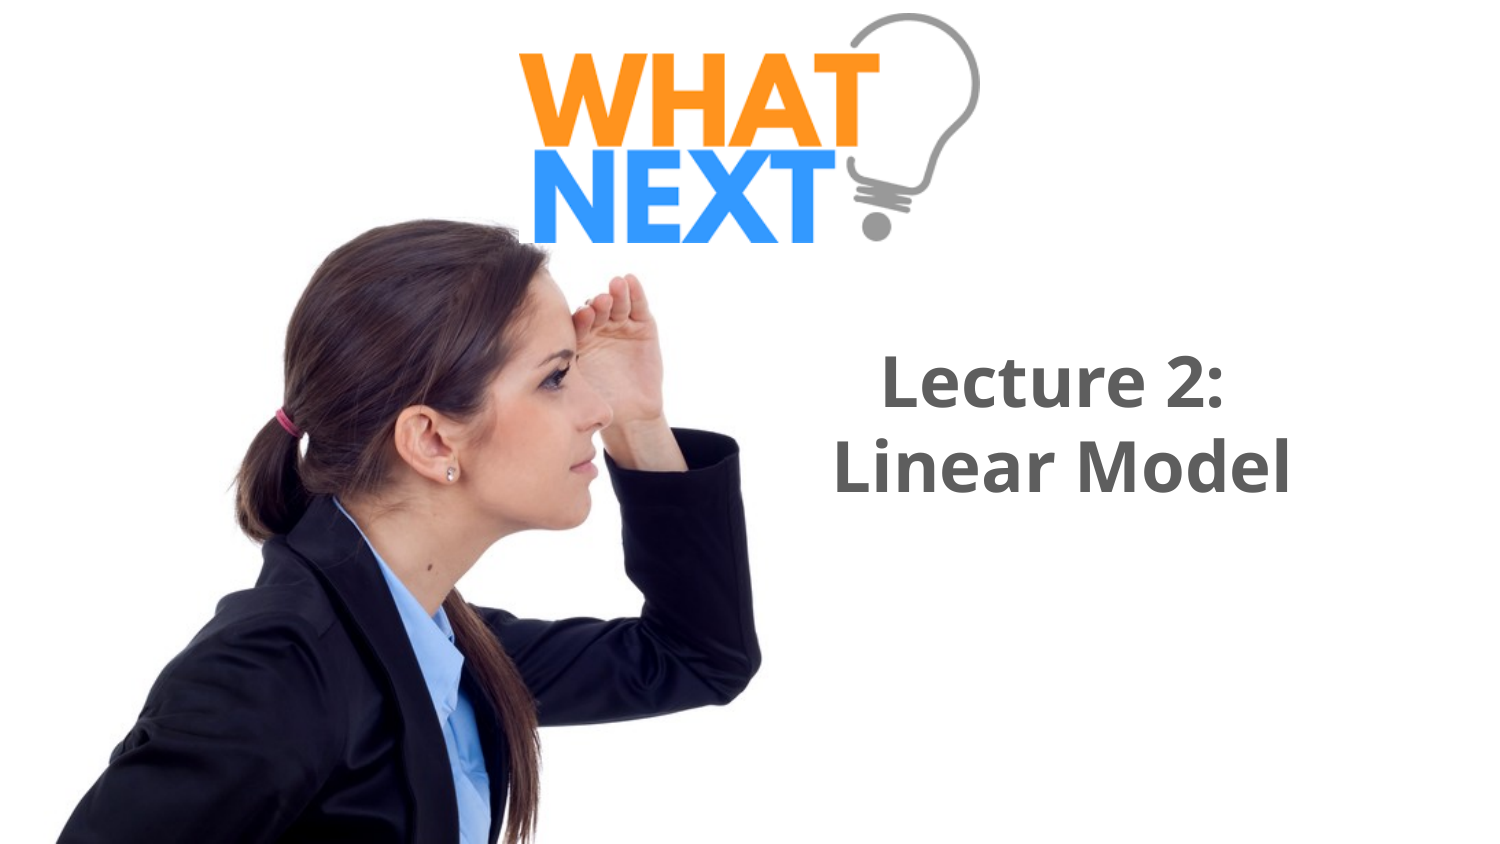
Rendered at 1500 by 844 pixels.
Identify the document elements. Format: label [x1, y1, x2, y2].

picture [0, 13, 1368, 844]
